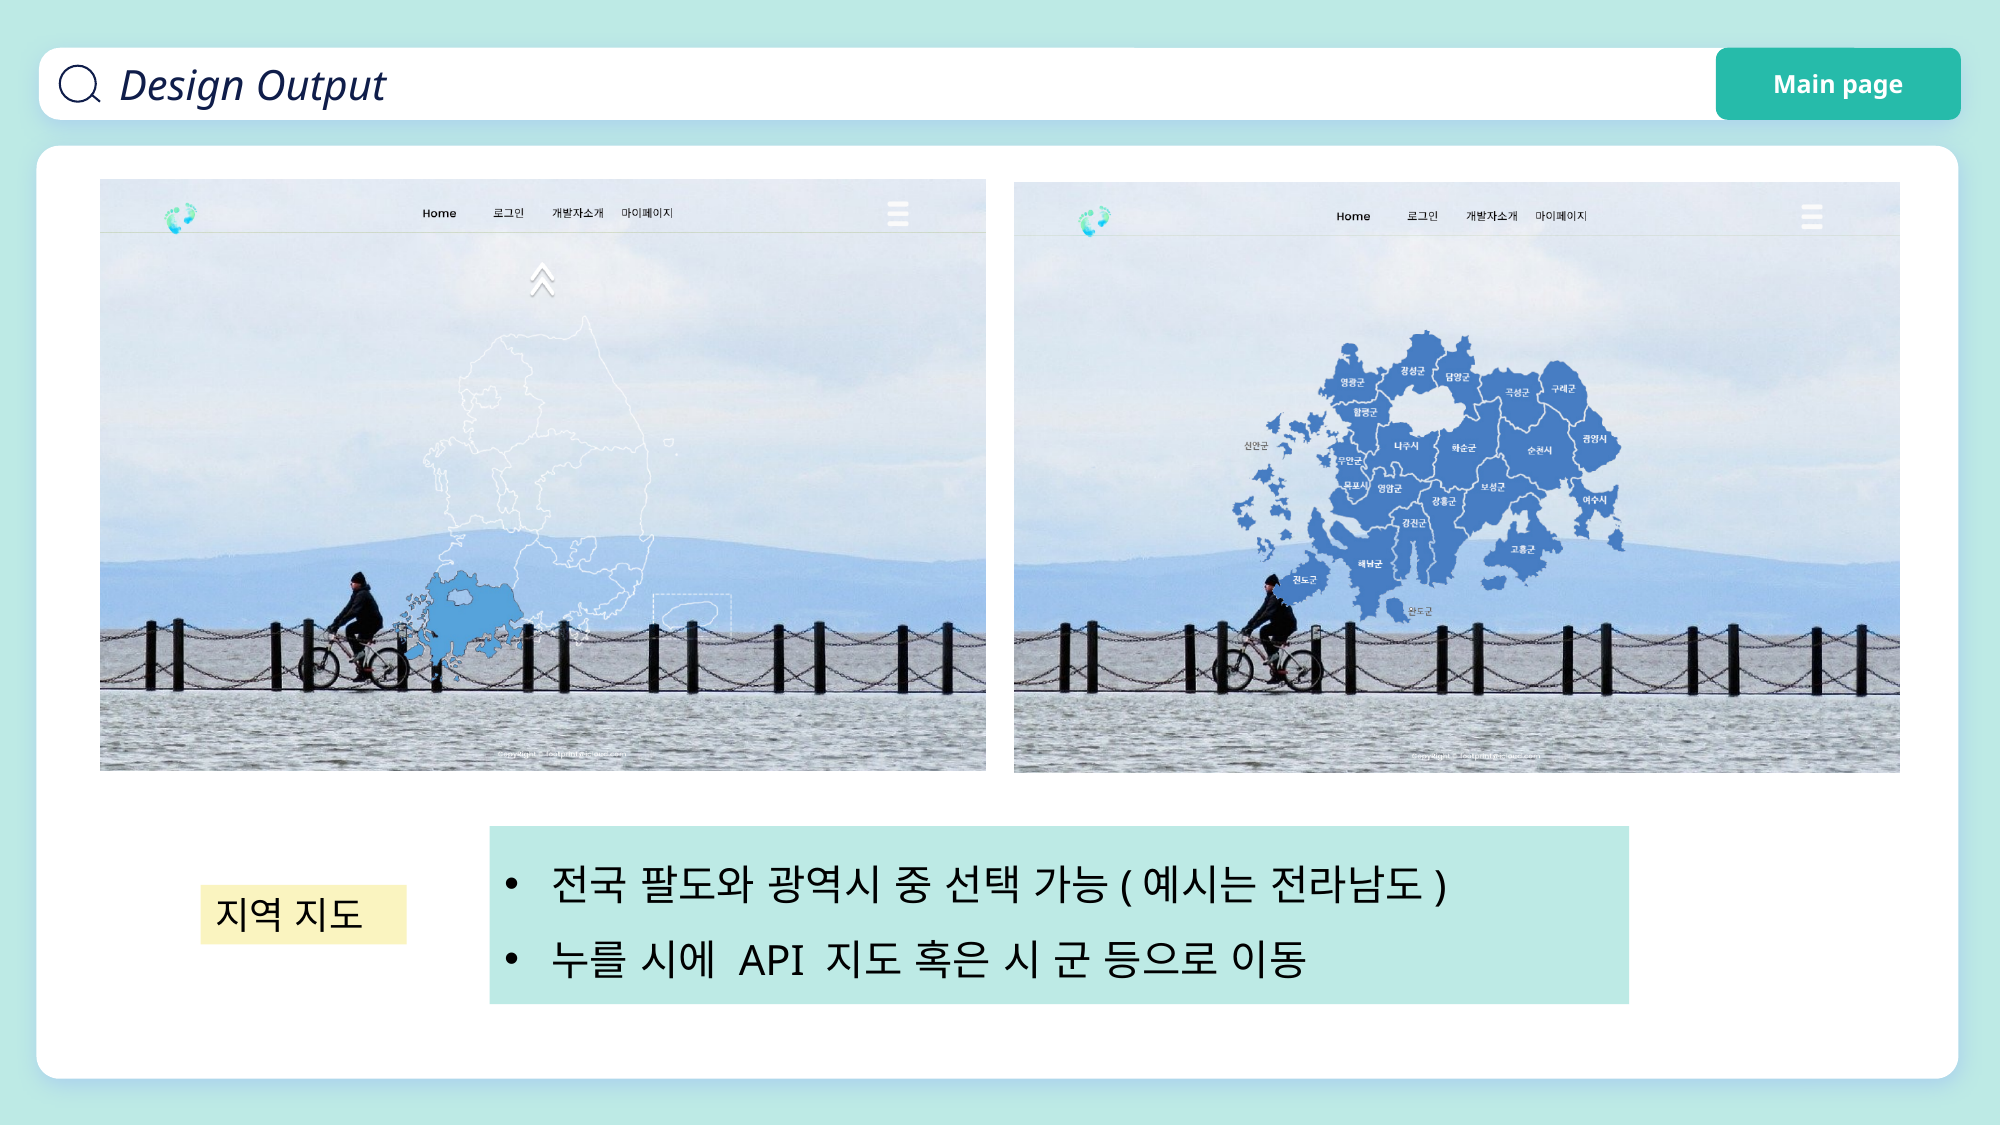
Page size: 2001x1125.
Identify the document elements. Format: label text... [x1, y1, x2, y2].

picture [100, 179, 986, 771]
text_box 지역 지도 [200, 884, 407, 945]
text_box [35, 144, 1960, 1080]
text_box Main page [1714, 46, 1962, 121]
picture [1014, 182, 1900, 773]
text_box Design Output [37, 46, 1725, 121]
text_box 전국 팔도와 광역시 중 선택 가능(예시는 전라남도) 누를 시에 API 지도 혹은 시 군 등으로 이동 [489, 826, 1630, 1005]
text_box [59, 65, 101, 102]
